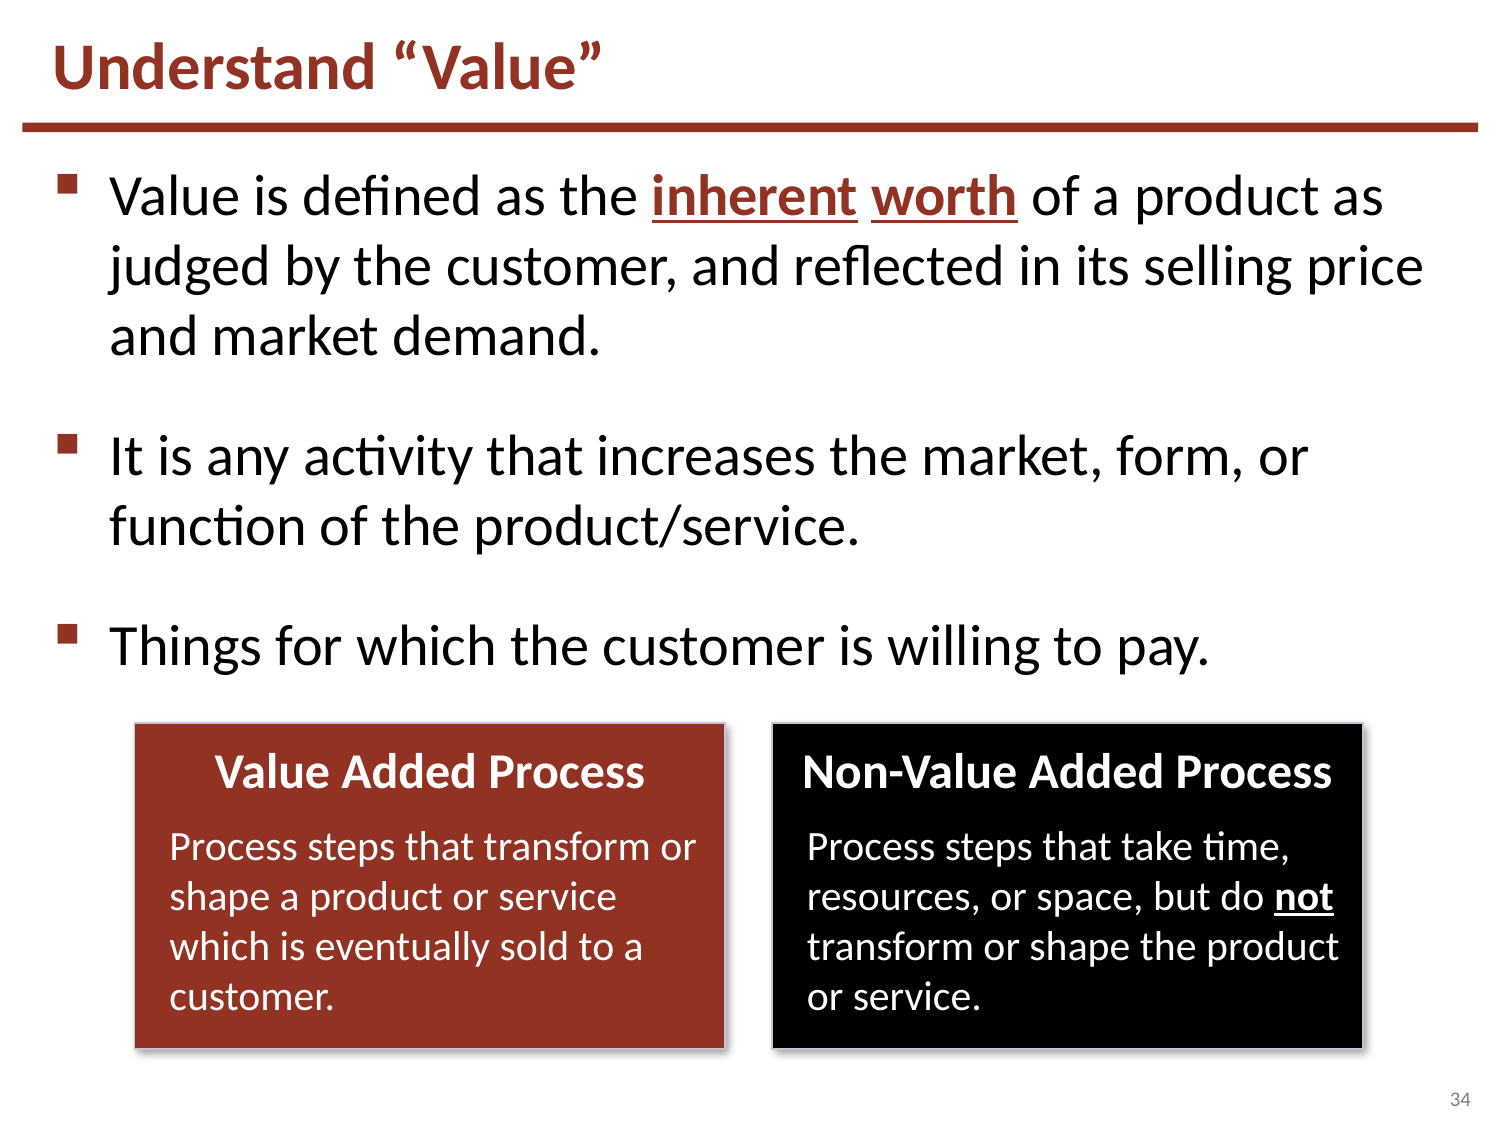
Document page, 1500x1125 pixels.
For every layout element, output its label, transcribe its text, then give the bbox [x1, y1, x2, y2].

list Value is defined as the inherent worth of a product as judged by the customer, and reflected in its selling price and market demand. It is any activity that increases the market, form, or function of the product/service. Things for which the customer is willing to pay. [37, 149, 1463, 665]
title Understand “Value” [37, 26, 1423, 99]
text_box Value Added Process Process steps that transform or shape a product or service which is eventually sold to a customer. [134, 723, 726, 1049]
text_box Non-Value Added Process Process steps that take time, resources, or space, but do not transform or shape the product or service. [772, 723, 1363, 1049]
